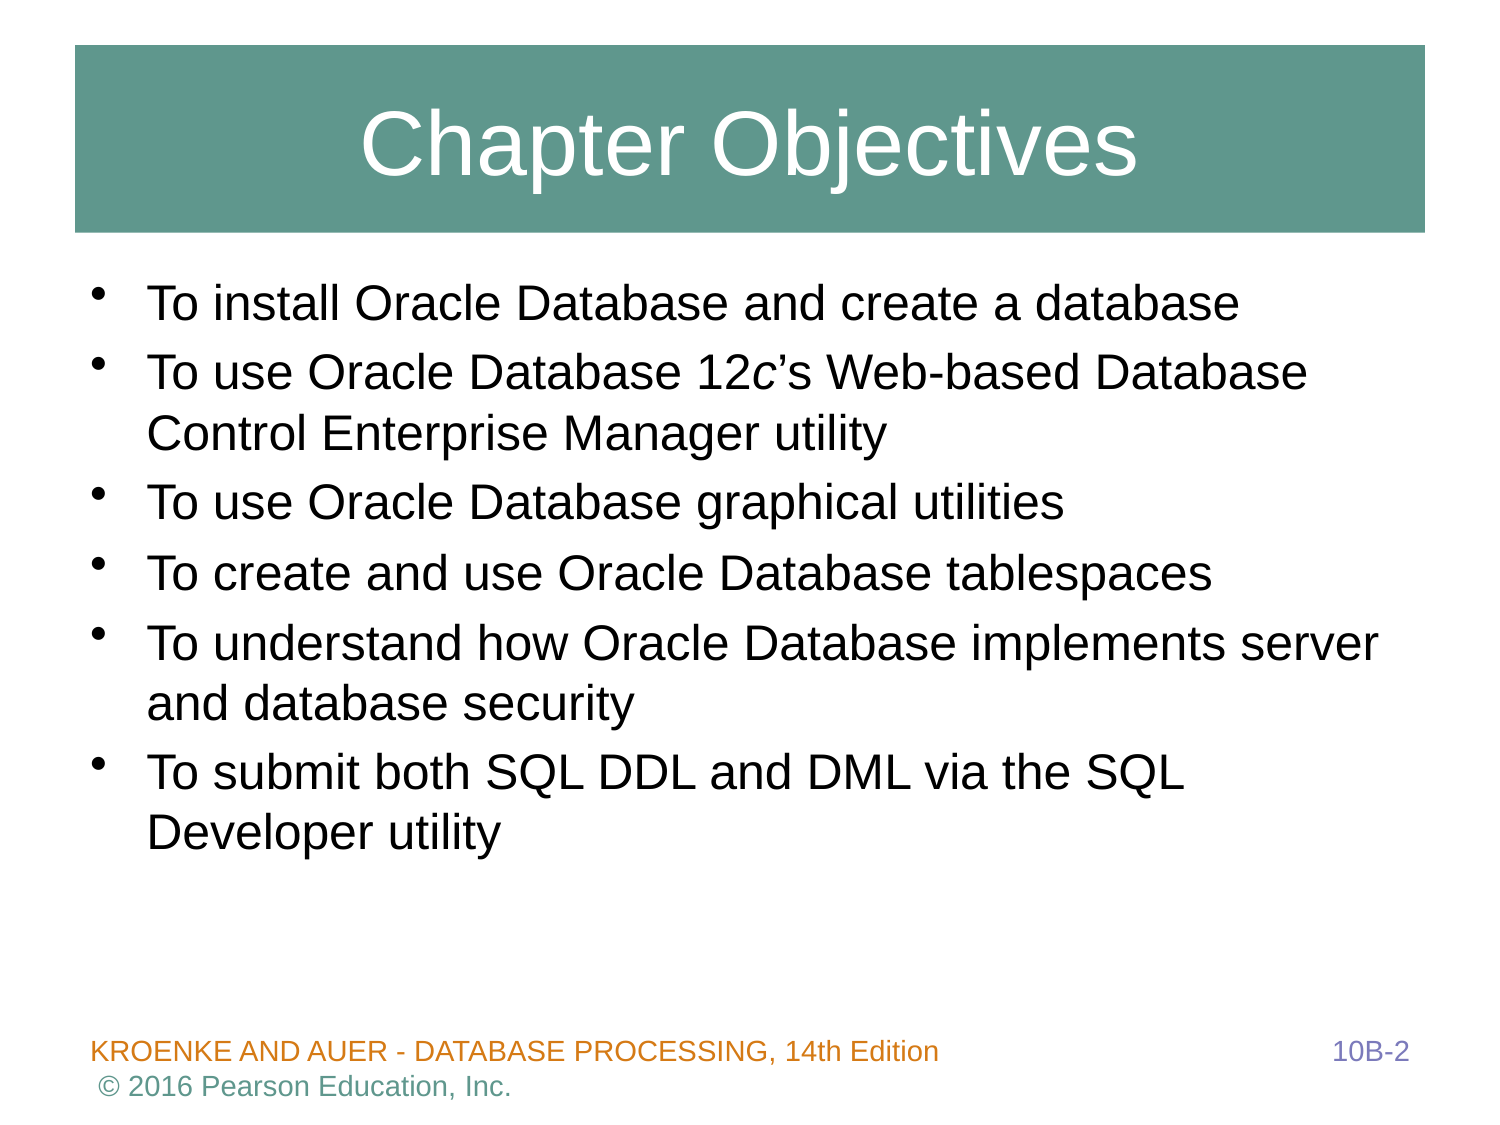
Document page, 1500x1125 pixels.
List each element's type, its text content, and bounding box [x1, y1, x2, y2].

footer KROENKE AND AUER - DATABASE PROCESSING, 14th Edition © 2016 Pearson Education, Inc. [74, 1024, 963, 1104]
slide_number 10B-2 [1074, 1024, 1426, 1103]
list To install Oracle Database and create a database To use Oracle Database 12c’s Web-based Database Control Enterprise Manager utility To use Oracle Database graphical utilities To create and use Oracle Database tablespaces To understand how Oracle Database implements server and database security To submit both SQL DDL and DML via the SQL Developer utility [74, 262, 1426, 1006]
title Chapter Objectives [74, 44, 1426, 233]
